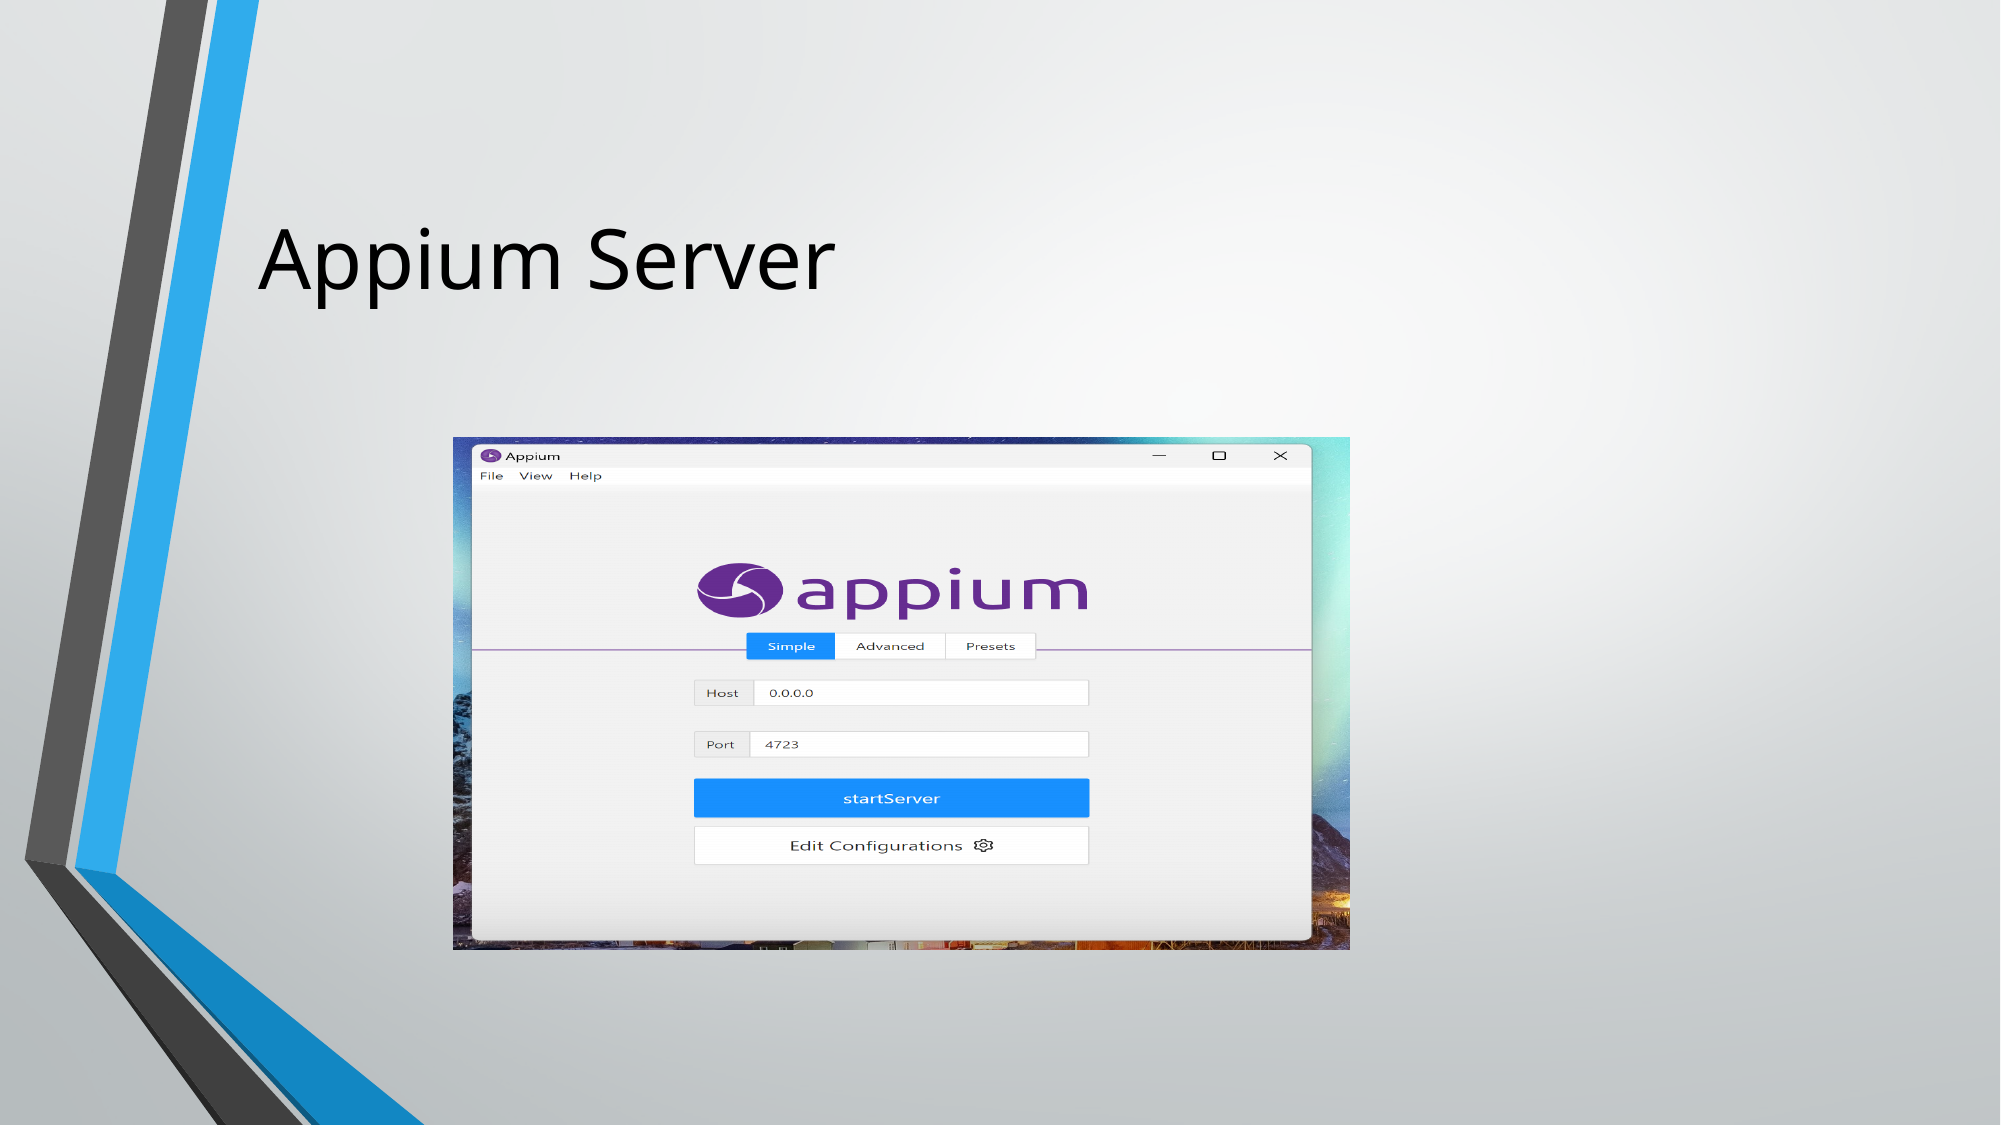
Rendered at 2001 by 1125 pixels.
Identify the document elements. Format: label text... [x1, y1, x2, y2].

title Appium Server [243, 112, 1887, 400]
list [453, 437, 1351, 951]
